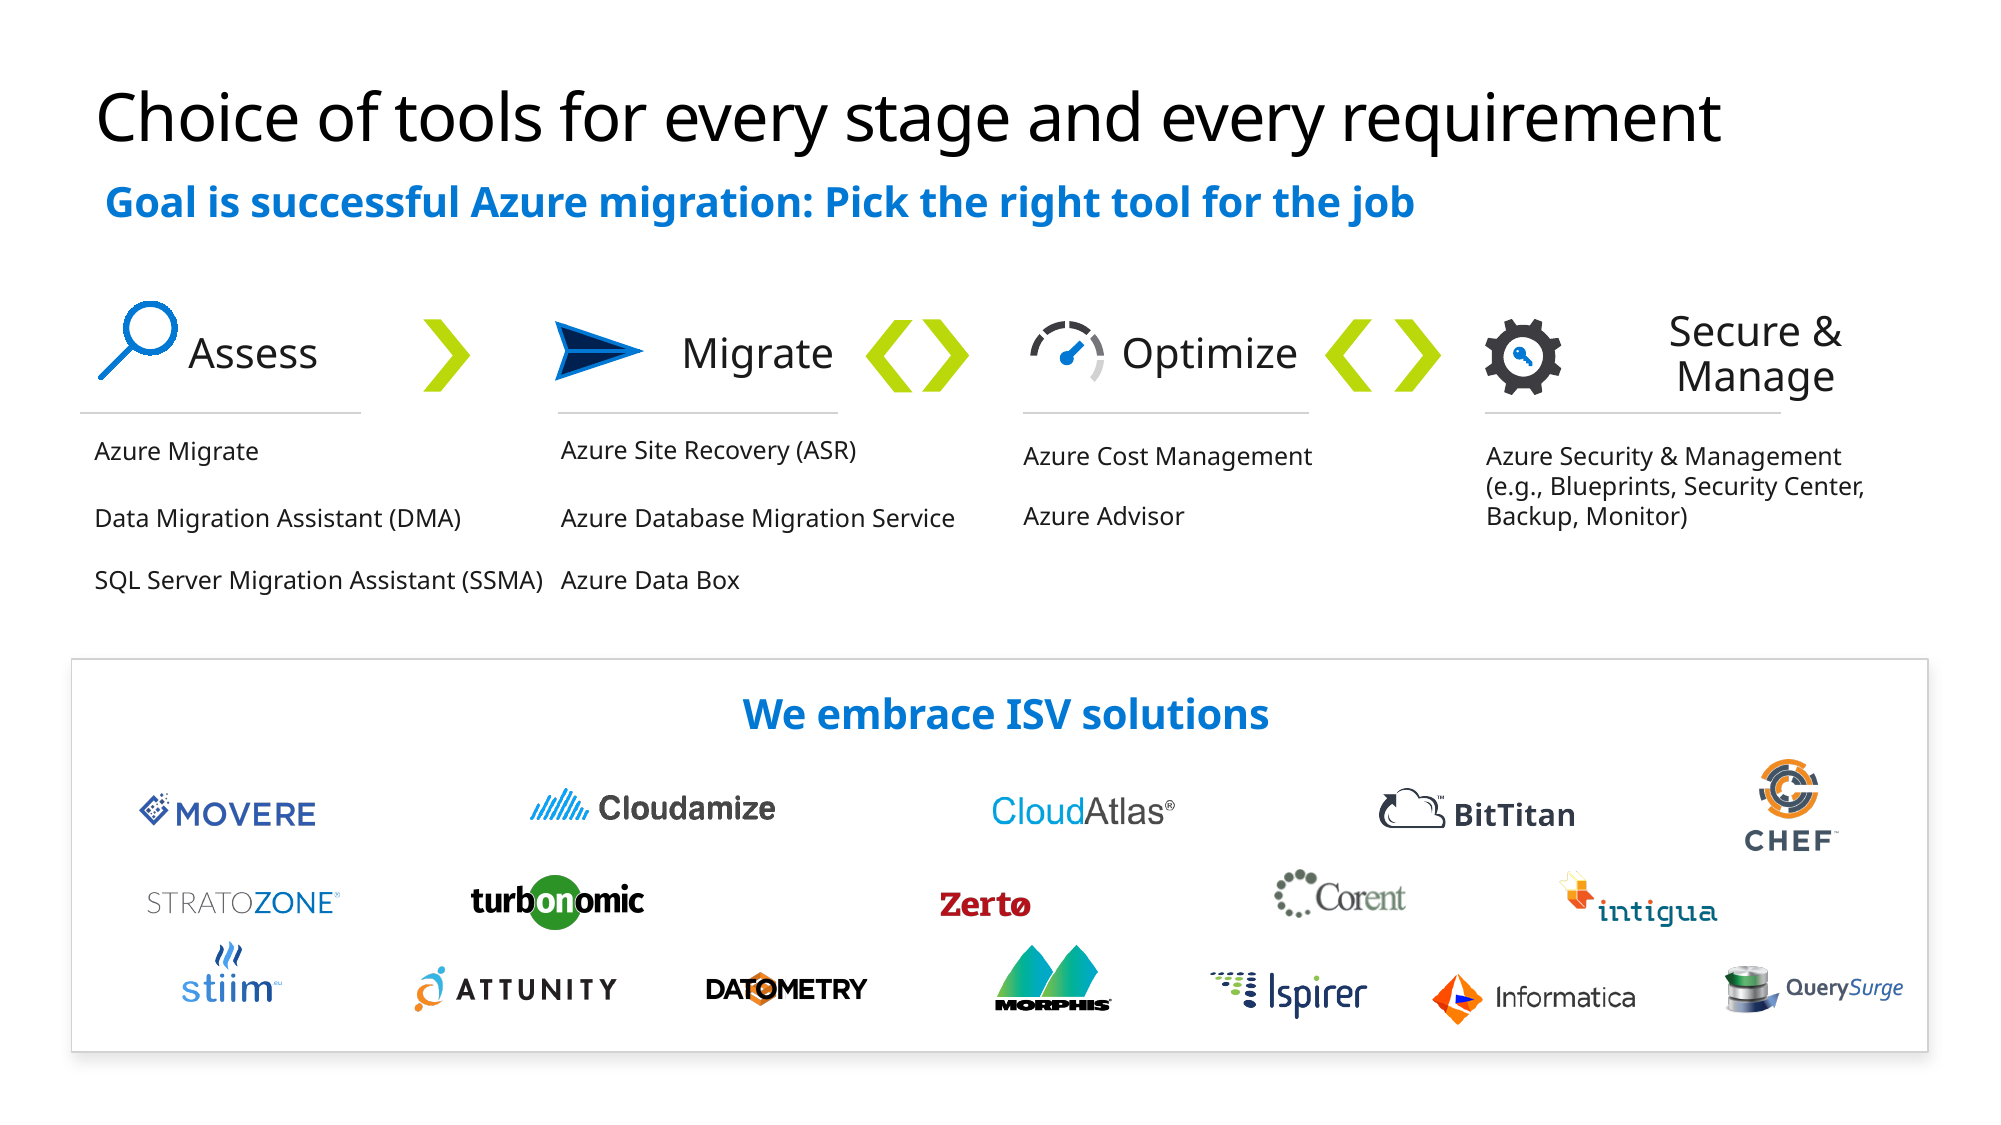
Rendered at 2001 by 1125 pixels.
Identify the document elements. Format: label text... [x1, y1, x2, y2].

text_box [1029, 320, 1105, 382]
text_box Azure Site Recovery (ASR) [546, 427, 903, 473]
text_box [139, 691, 1904, 1039]
text_box Secure & Manage [1587, 310, 1925, 401]
picture [1738, 747, 1844, 863]
text_box [1324, 318, 1373, 393]
text_box [921, 318, 970, 393]
text_box [71, 658, 1929, 1053]
text_box [864, 319, 914, 394]
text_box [98, 300, 178, 380]
text_box [1393, 318, 1442, 393]
text_box Azure Database Migration Service [546, 494, 973, 540]
text_box [557, 323, 639, 378]
text_box Azure Data Box [546, 557, 993, 602]
text_box Azure Cost Management Azure Advisor [1008, 432, 1414, 538]
text_box Goal is successful Azure migration: Pick the right tool for the job [104, 160, 1845, 241]
text_box Optimize [1074, 310, 1346, 401]
text_box Migrate [621, 310, 894, 401]
text_box Assess [158, 310, 431, 401]
text_box Azure Security & Management (e.g., Blueprints, Security Center, Backup, Monitor) [1471, 432, 1953, 538]
text_box Data Migration Assistant (DMA) [79, 494, 530, 540]
text_box SQL Server Migration Assistant (SSMA) [79, 557, 546, 602]
text_box [422, 318, 471, 393]
title Choice of tools for every stage and every requirement [95, 75, 1946, 156]
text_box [1484, 318, 1562, 396]
text_box Azure Migrate [79, 428, 471, 473]
